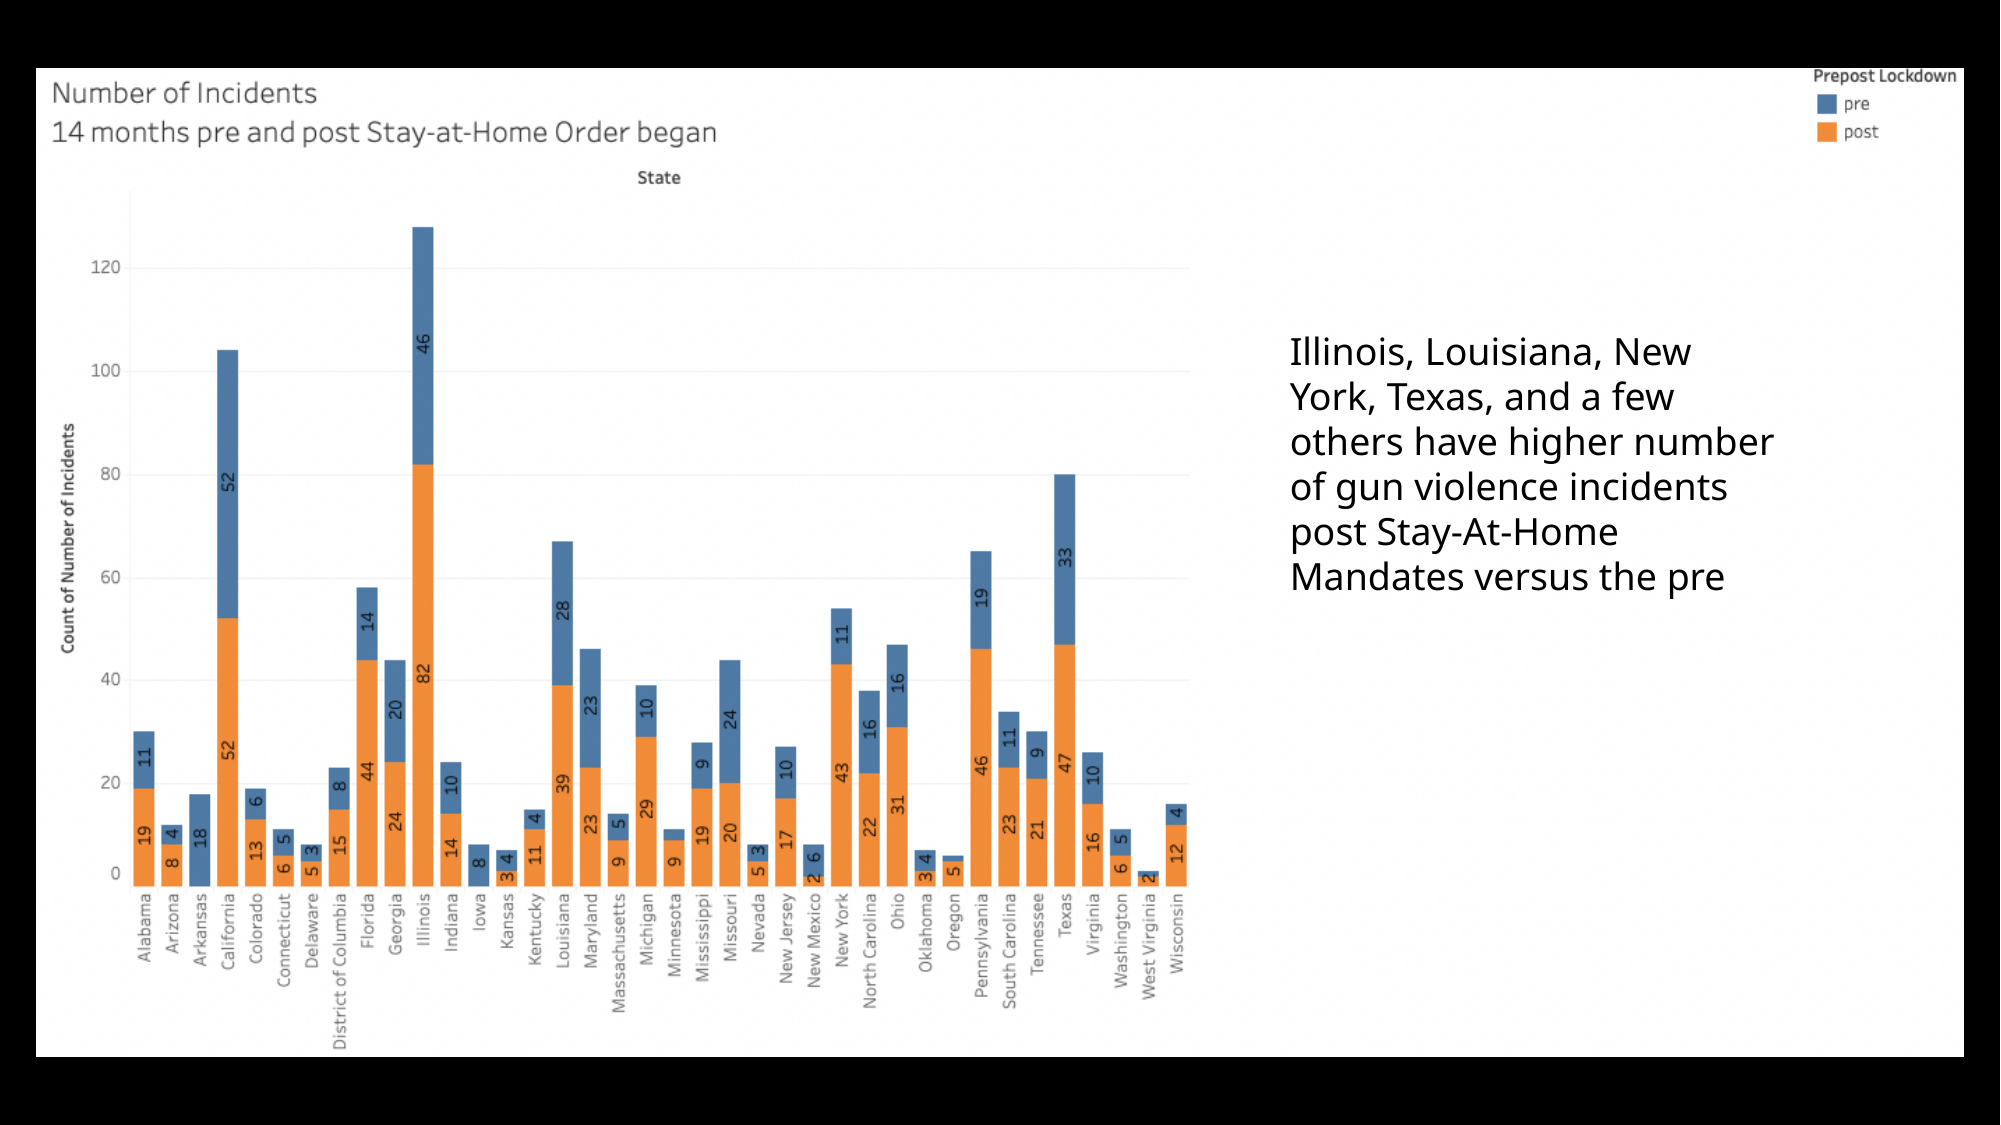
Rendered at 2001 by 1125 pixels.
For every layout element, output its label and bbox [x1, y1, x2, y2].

picture [35, 68, 1964, 1057]
